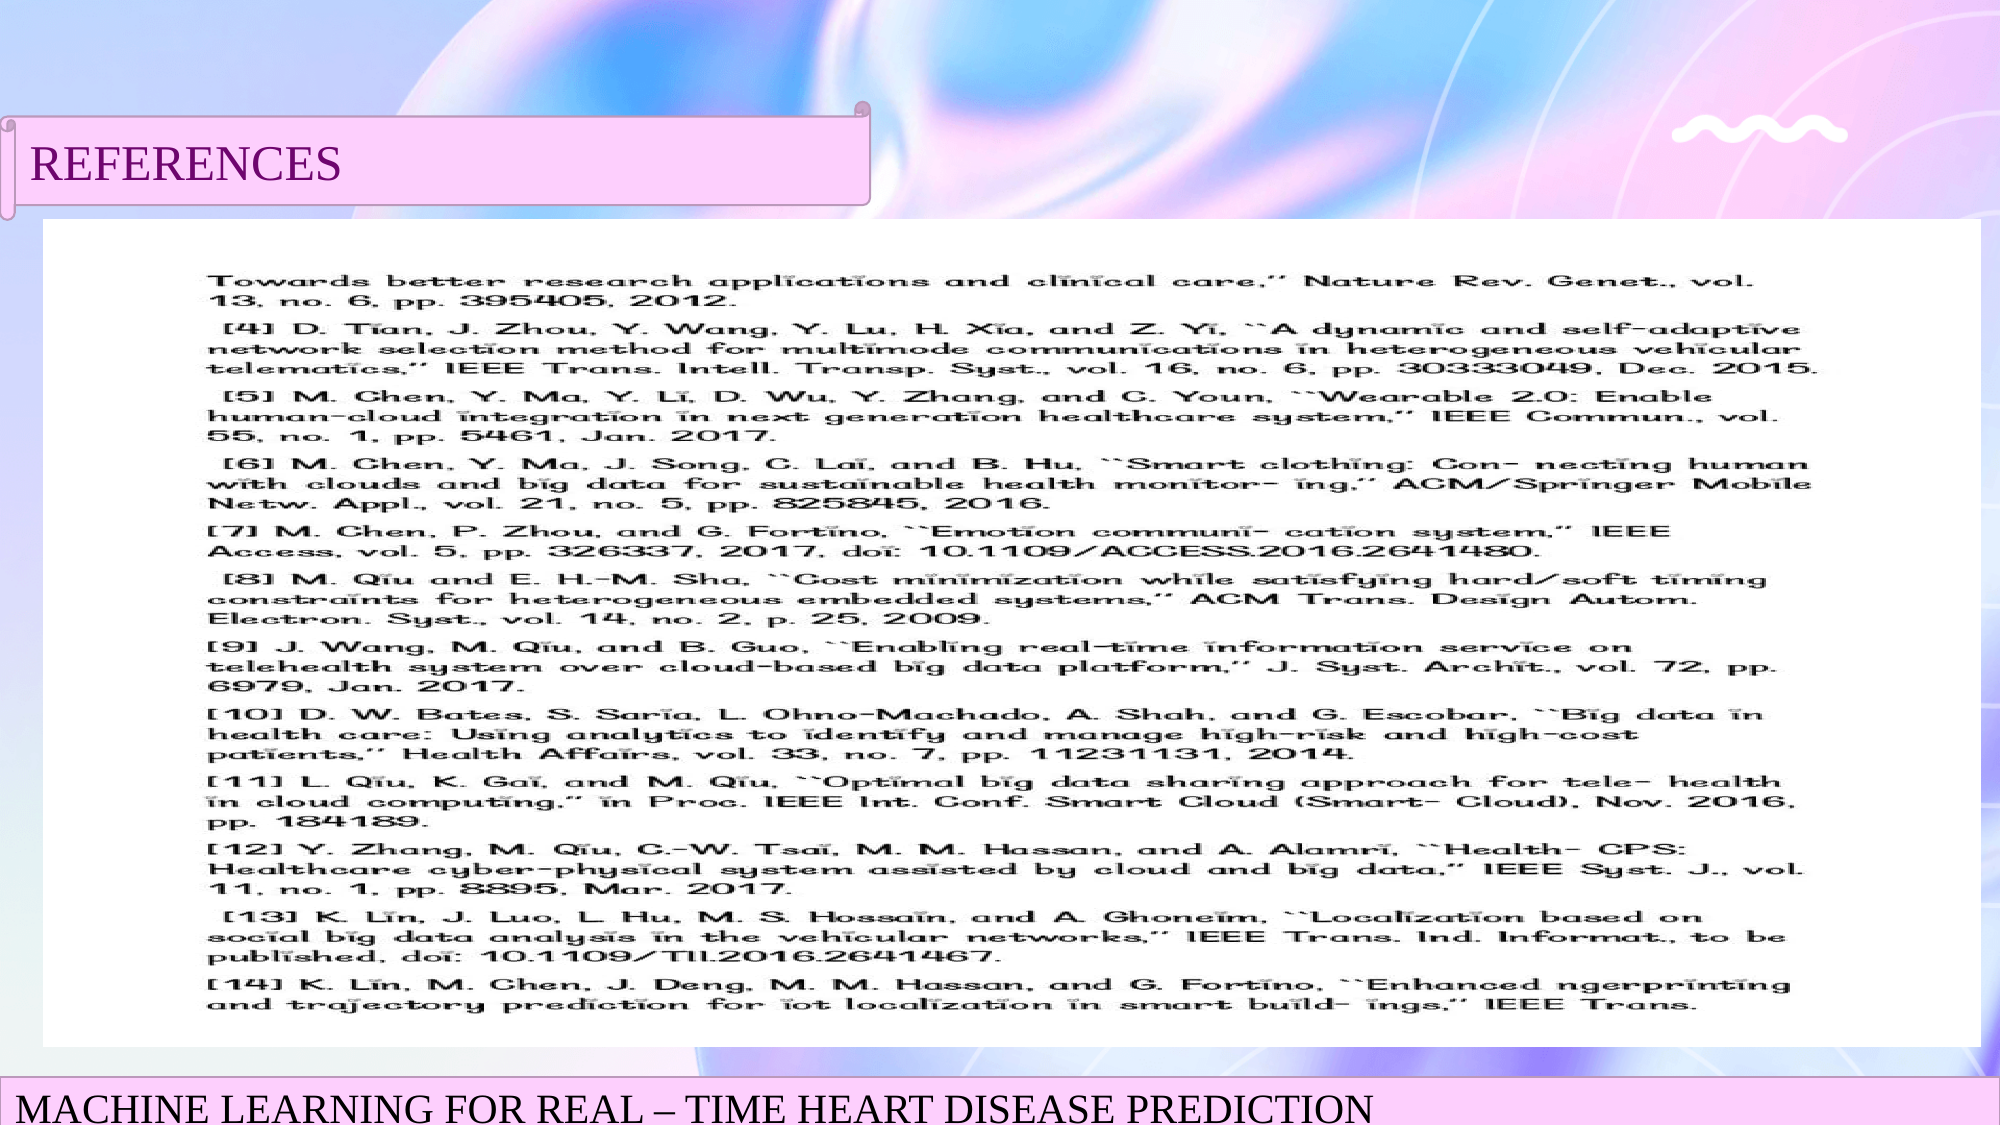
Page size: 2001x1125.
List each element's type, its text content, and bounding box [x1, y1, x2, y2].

picture [0, 0, 2000, 1076]
text_box REFERENCES [0, 100, 872, 221]
text_box MACHINE LEARNING FOR REAL – TIME HEART DISEASE PREDICTION [0, 1076, 2000, 1125]
